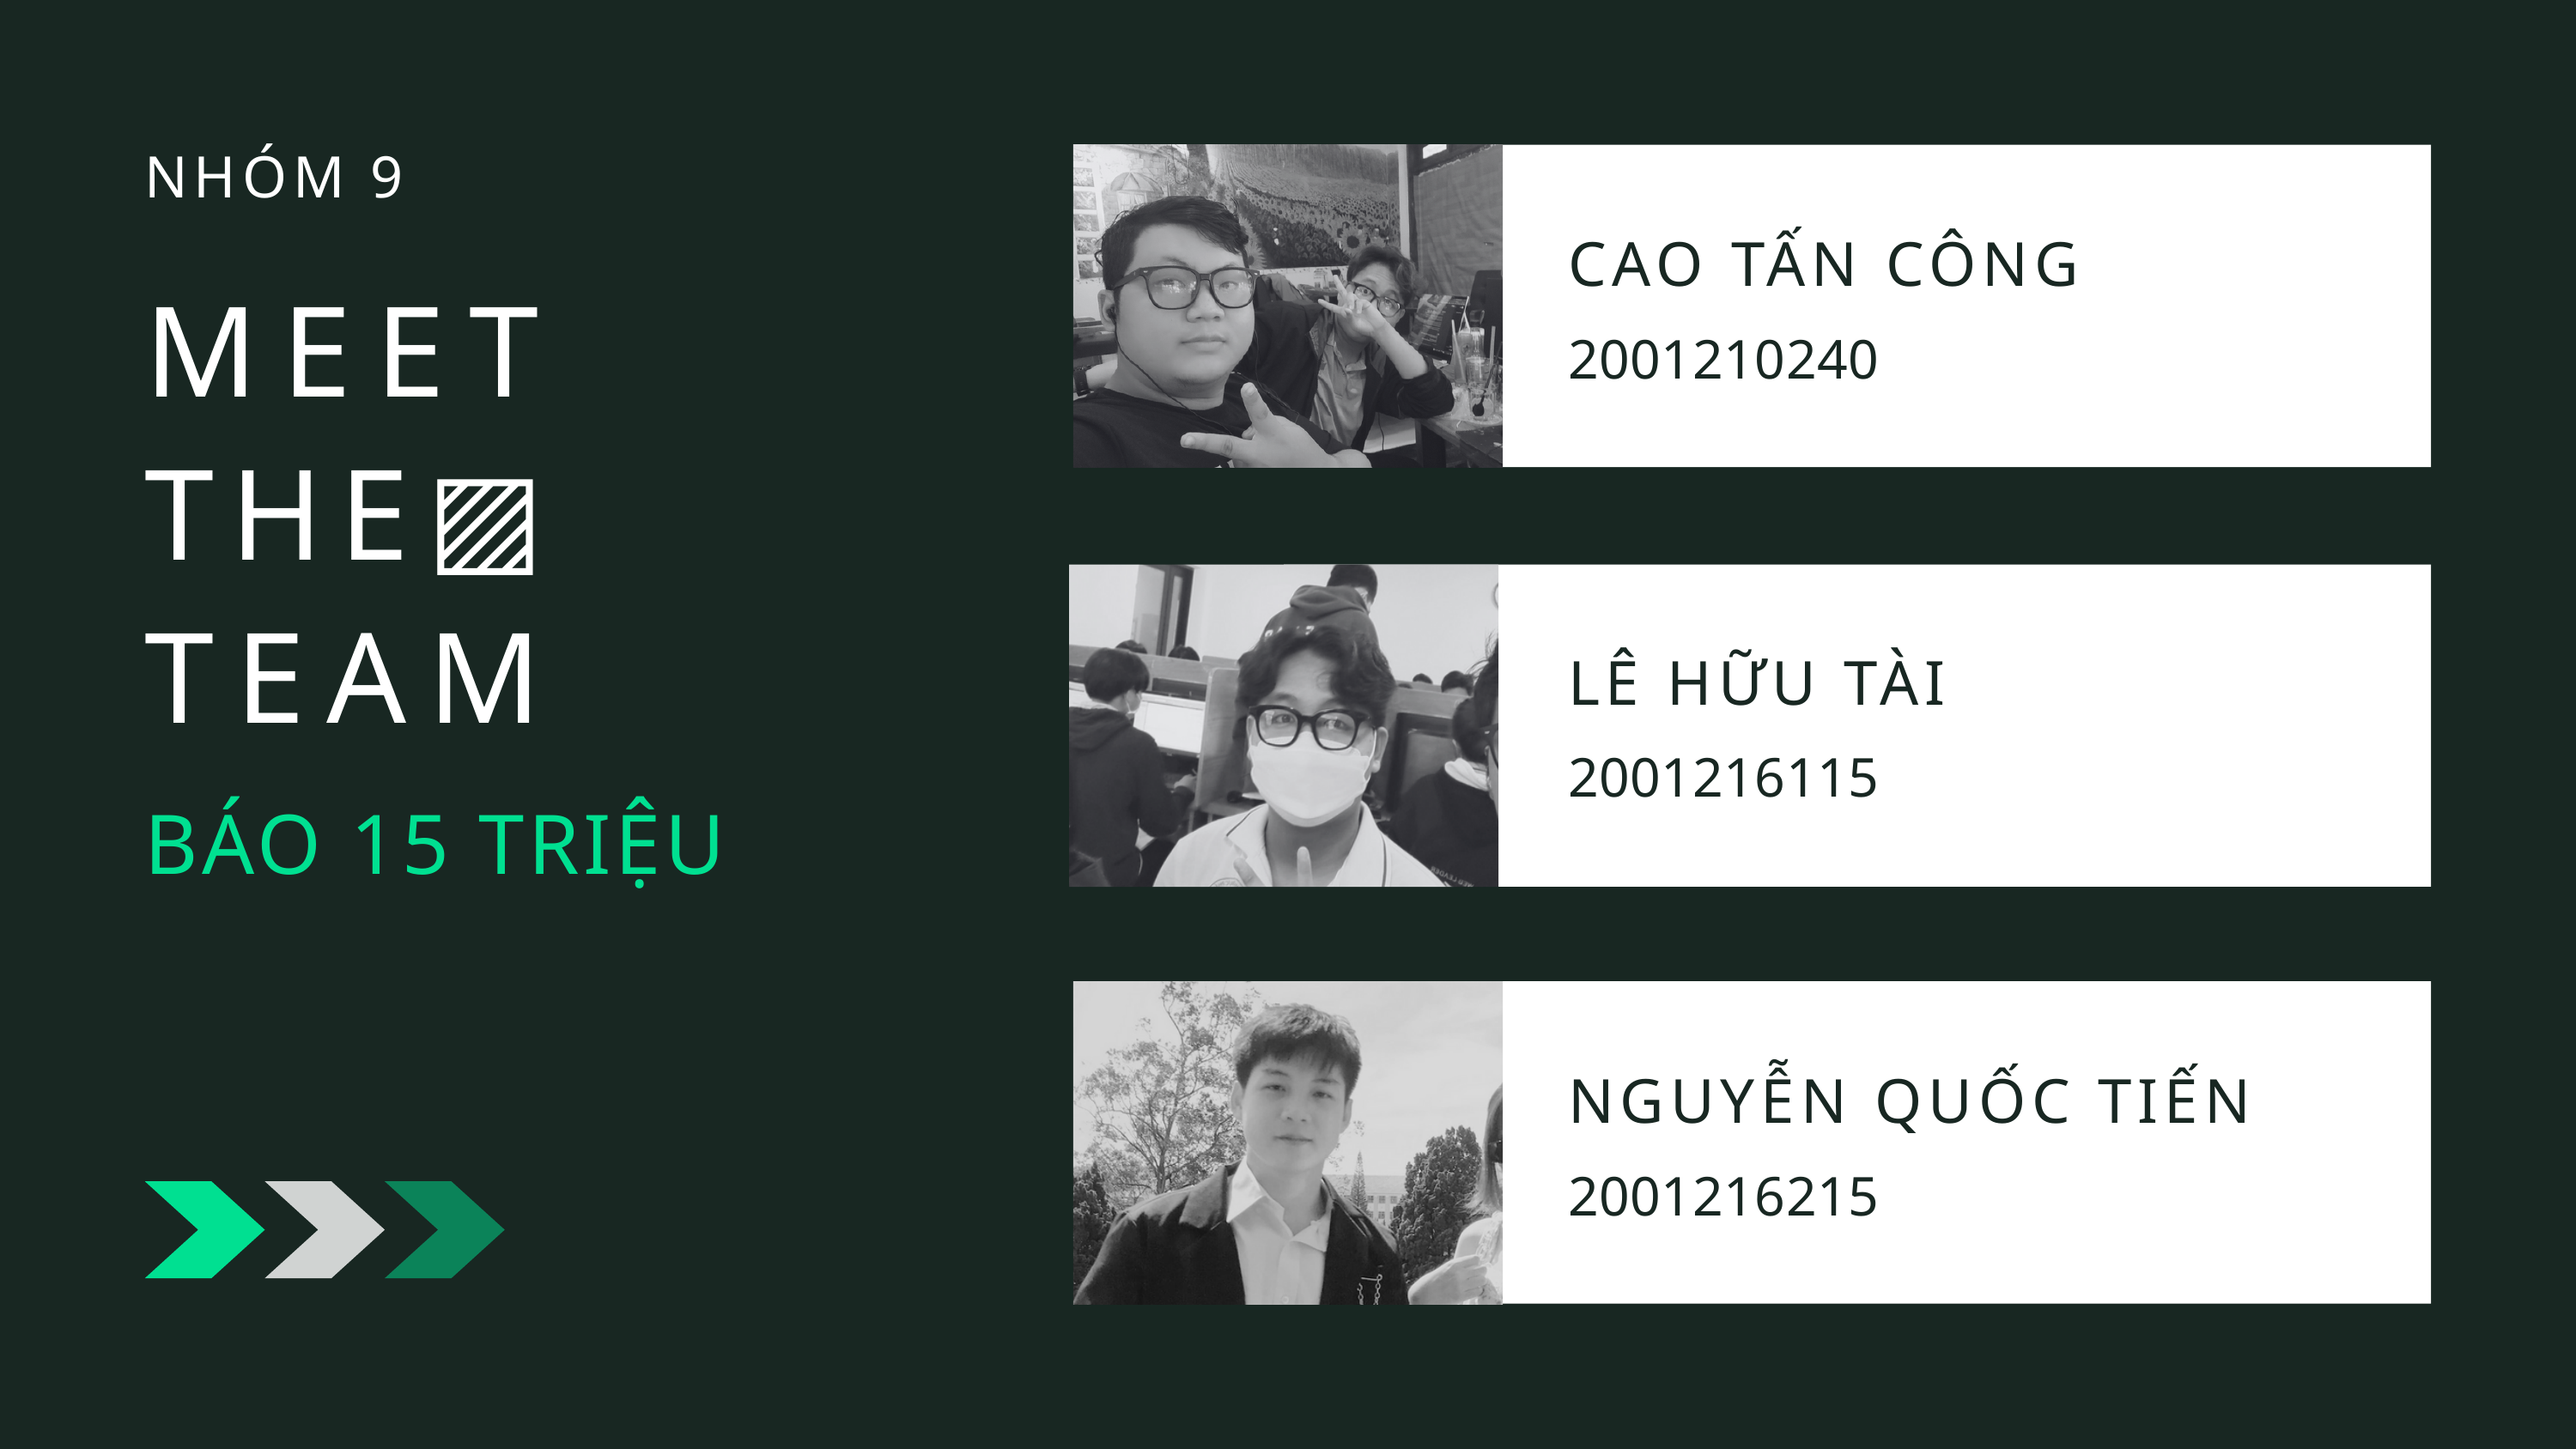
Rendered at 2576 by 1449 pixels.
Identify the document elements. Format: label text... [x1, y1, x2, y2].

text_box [1567, 224, 2365, 388]
text_box [1504, 144, 2432, 468]
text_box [1567, 642, 2365, 806]
text_box [1069, 564, 1499, 888]
text_box [1072, 144, 1504, 468]
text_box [1567, 1061, 2365, 1224]
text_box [144, 267, 974, 888]
text_box [1504, 981, 2432, 1304]
text_box [1072, 981, 1504, 1305]
text_box [1499, 564, 2432, 887]
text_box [144, 1180, 505, 1279]
text_box NHÓM 9 [144, 134, 1396, 209]
